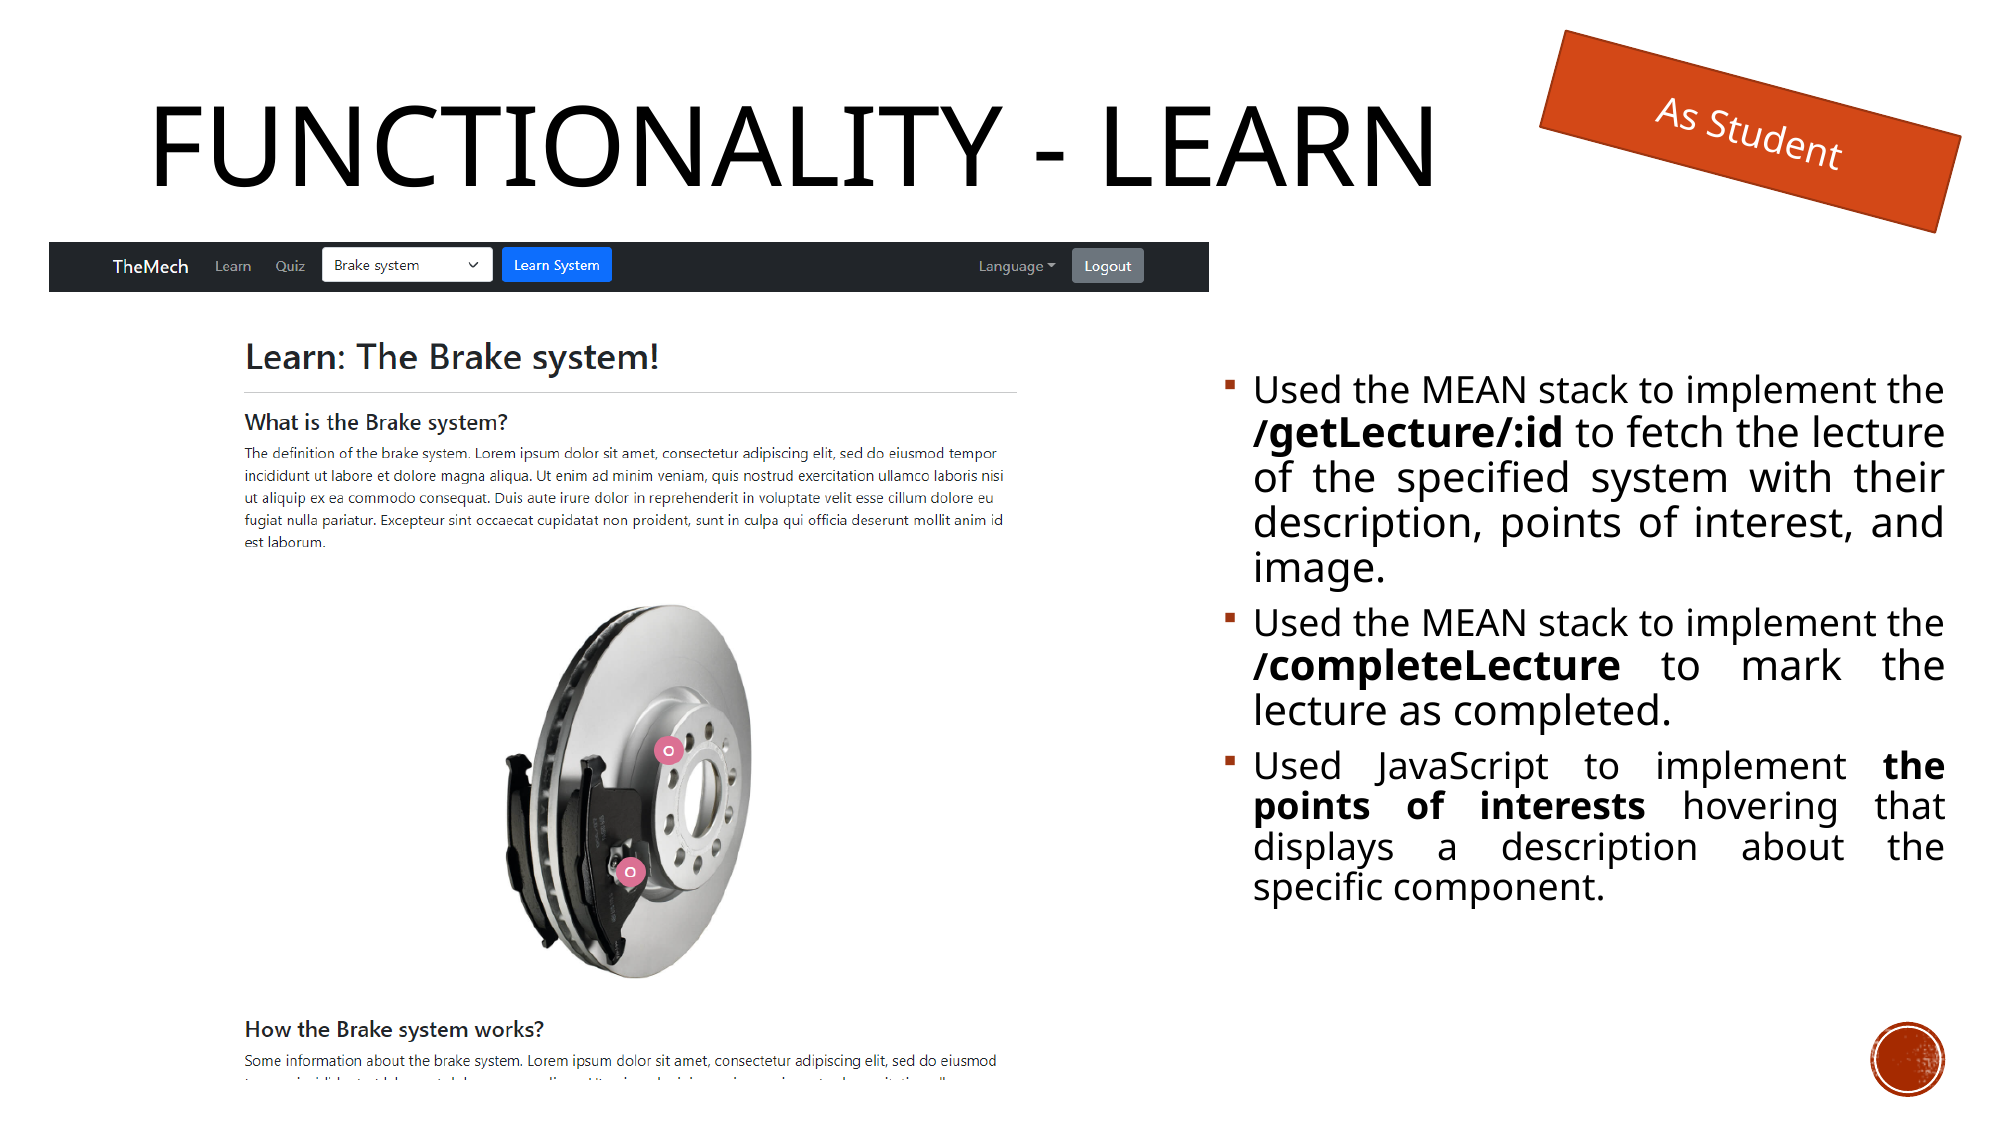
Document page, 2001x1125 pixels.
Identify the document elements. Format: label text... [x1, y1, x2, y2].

text_box Used the MEAN stack to implement the /getLecture/:id to fetch the lecture of the specified system with their description, points of interest, and image. Used the MEAN stack to implement the /completeLecture to mark the lecture as completed. Used JavaScript to implement the points of interests hovering that displays a description about the specific component. [1209, 363, 1961, 927]
text_box FUNCTIONALITY - Learn [131, 82, 1842, 219]
text_box As Student [1539, 29, 1962, 234]
picture [49, 242, 1209, 1080]
